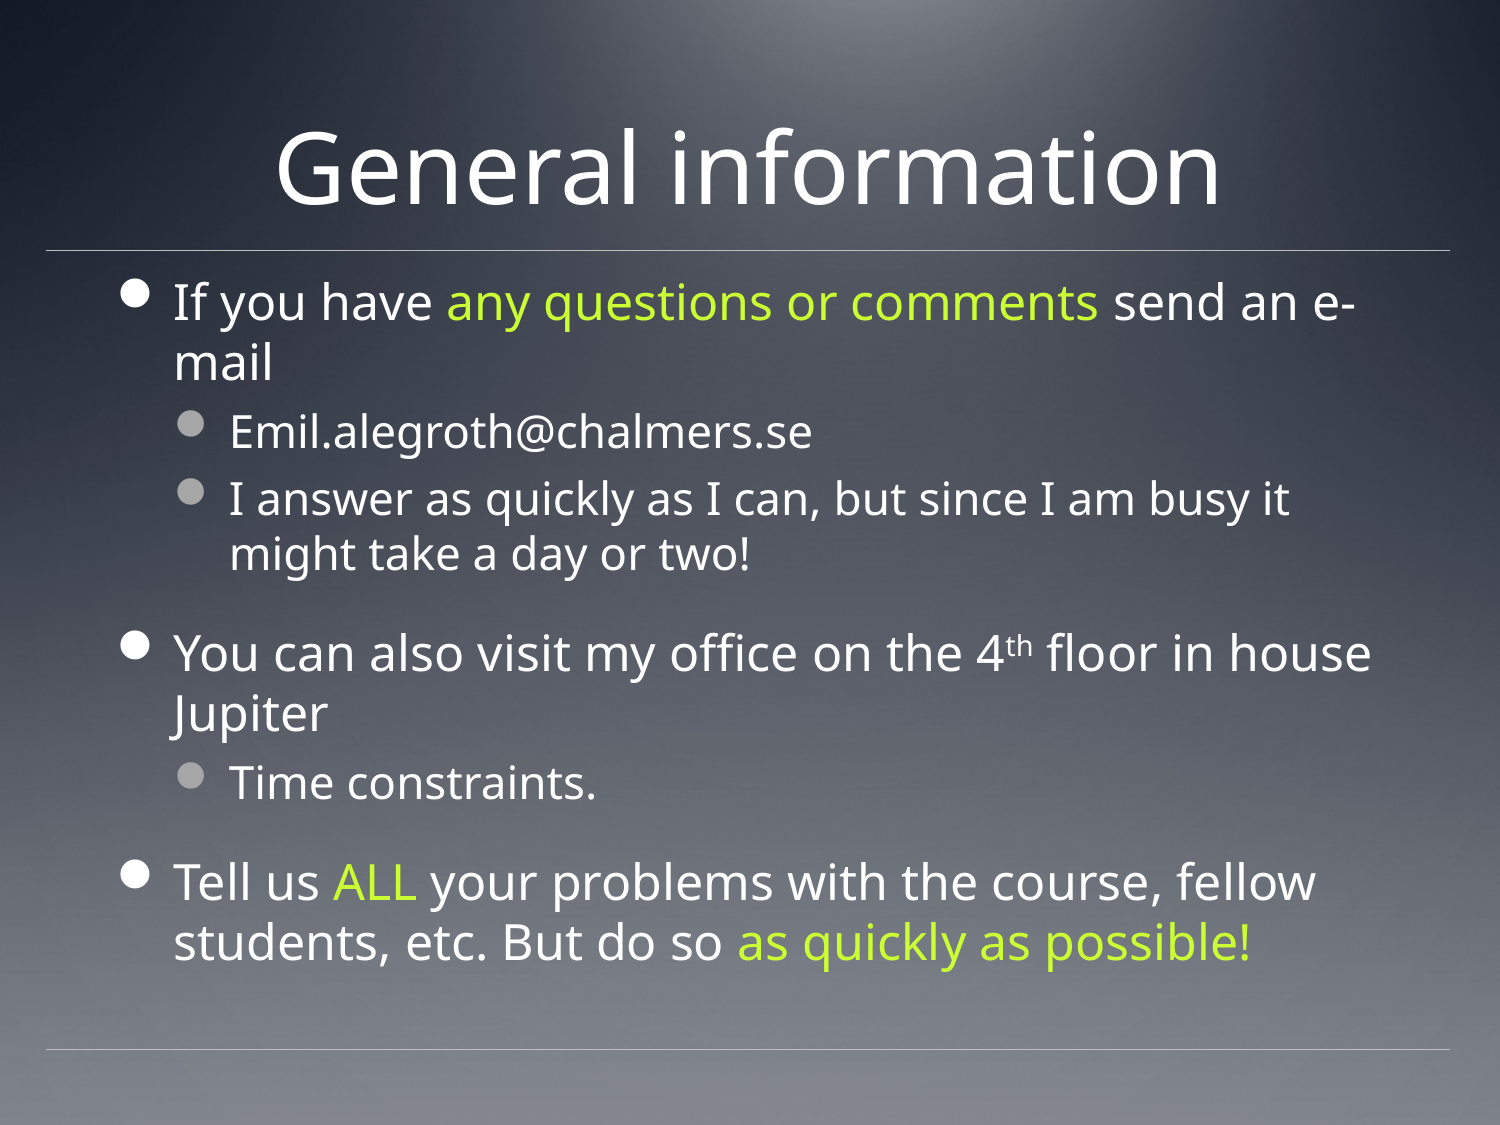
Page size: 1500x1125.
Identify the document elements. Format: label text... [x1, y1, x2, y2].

list If you have any questions or comments send an e-mail Emil.alegroth@chalmers.se I answer as quickly as I can, but since I am busy it might take a day or two! You can also visit my office on the 4th floor in house Jupiter Time constraints. Tell us ALL your problems with the course, fellow students, etc. But do so as quickly as possible! [101, 262, 1394, 1024]
title General information [105, 17, 1394, 233]
